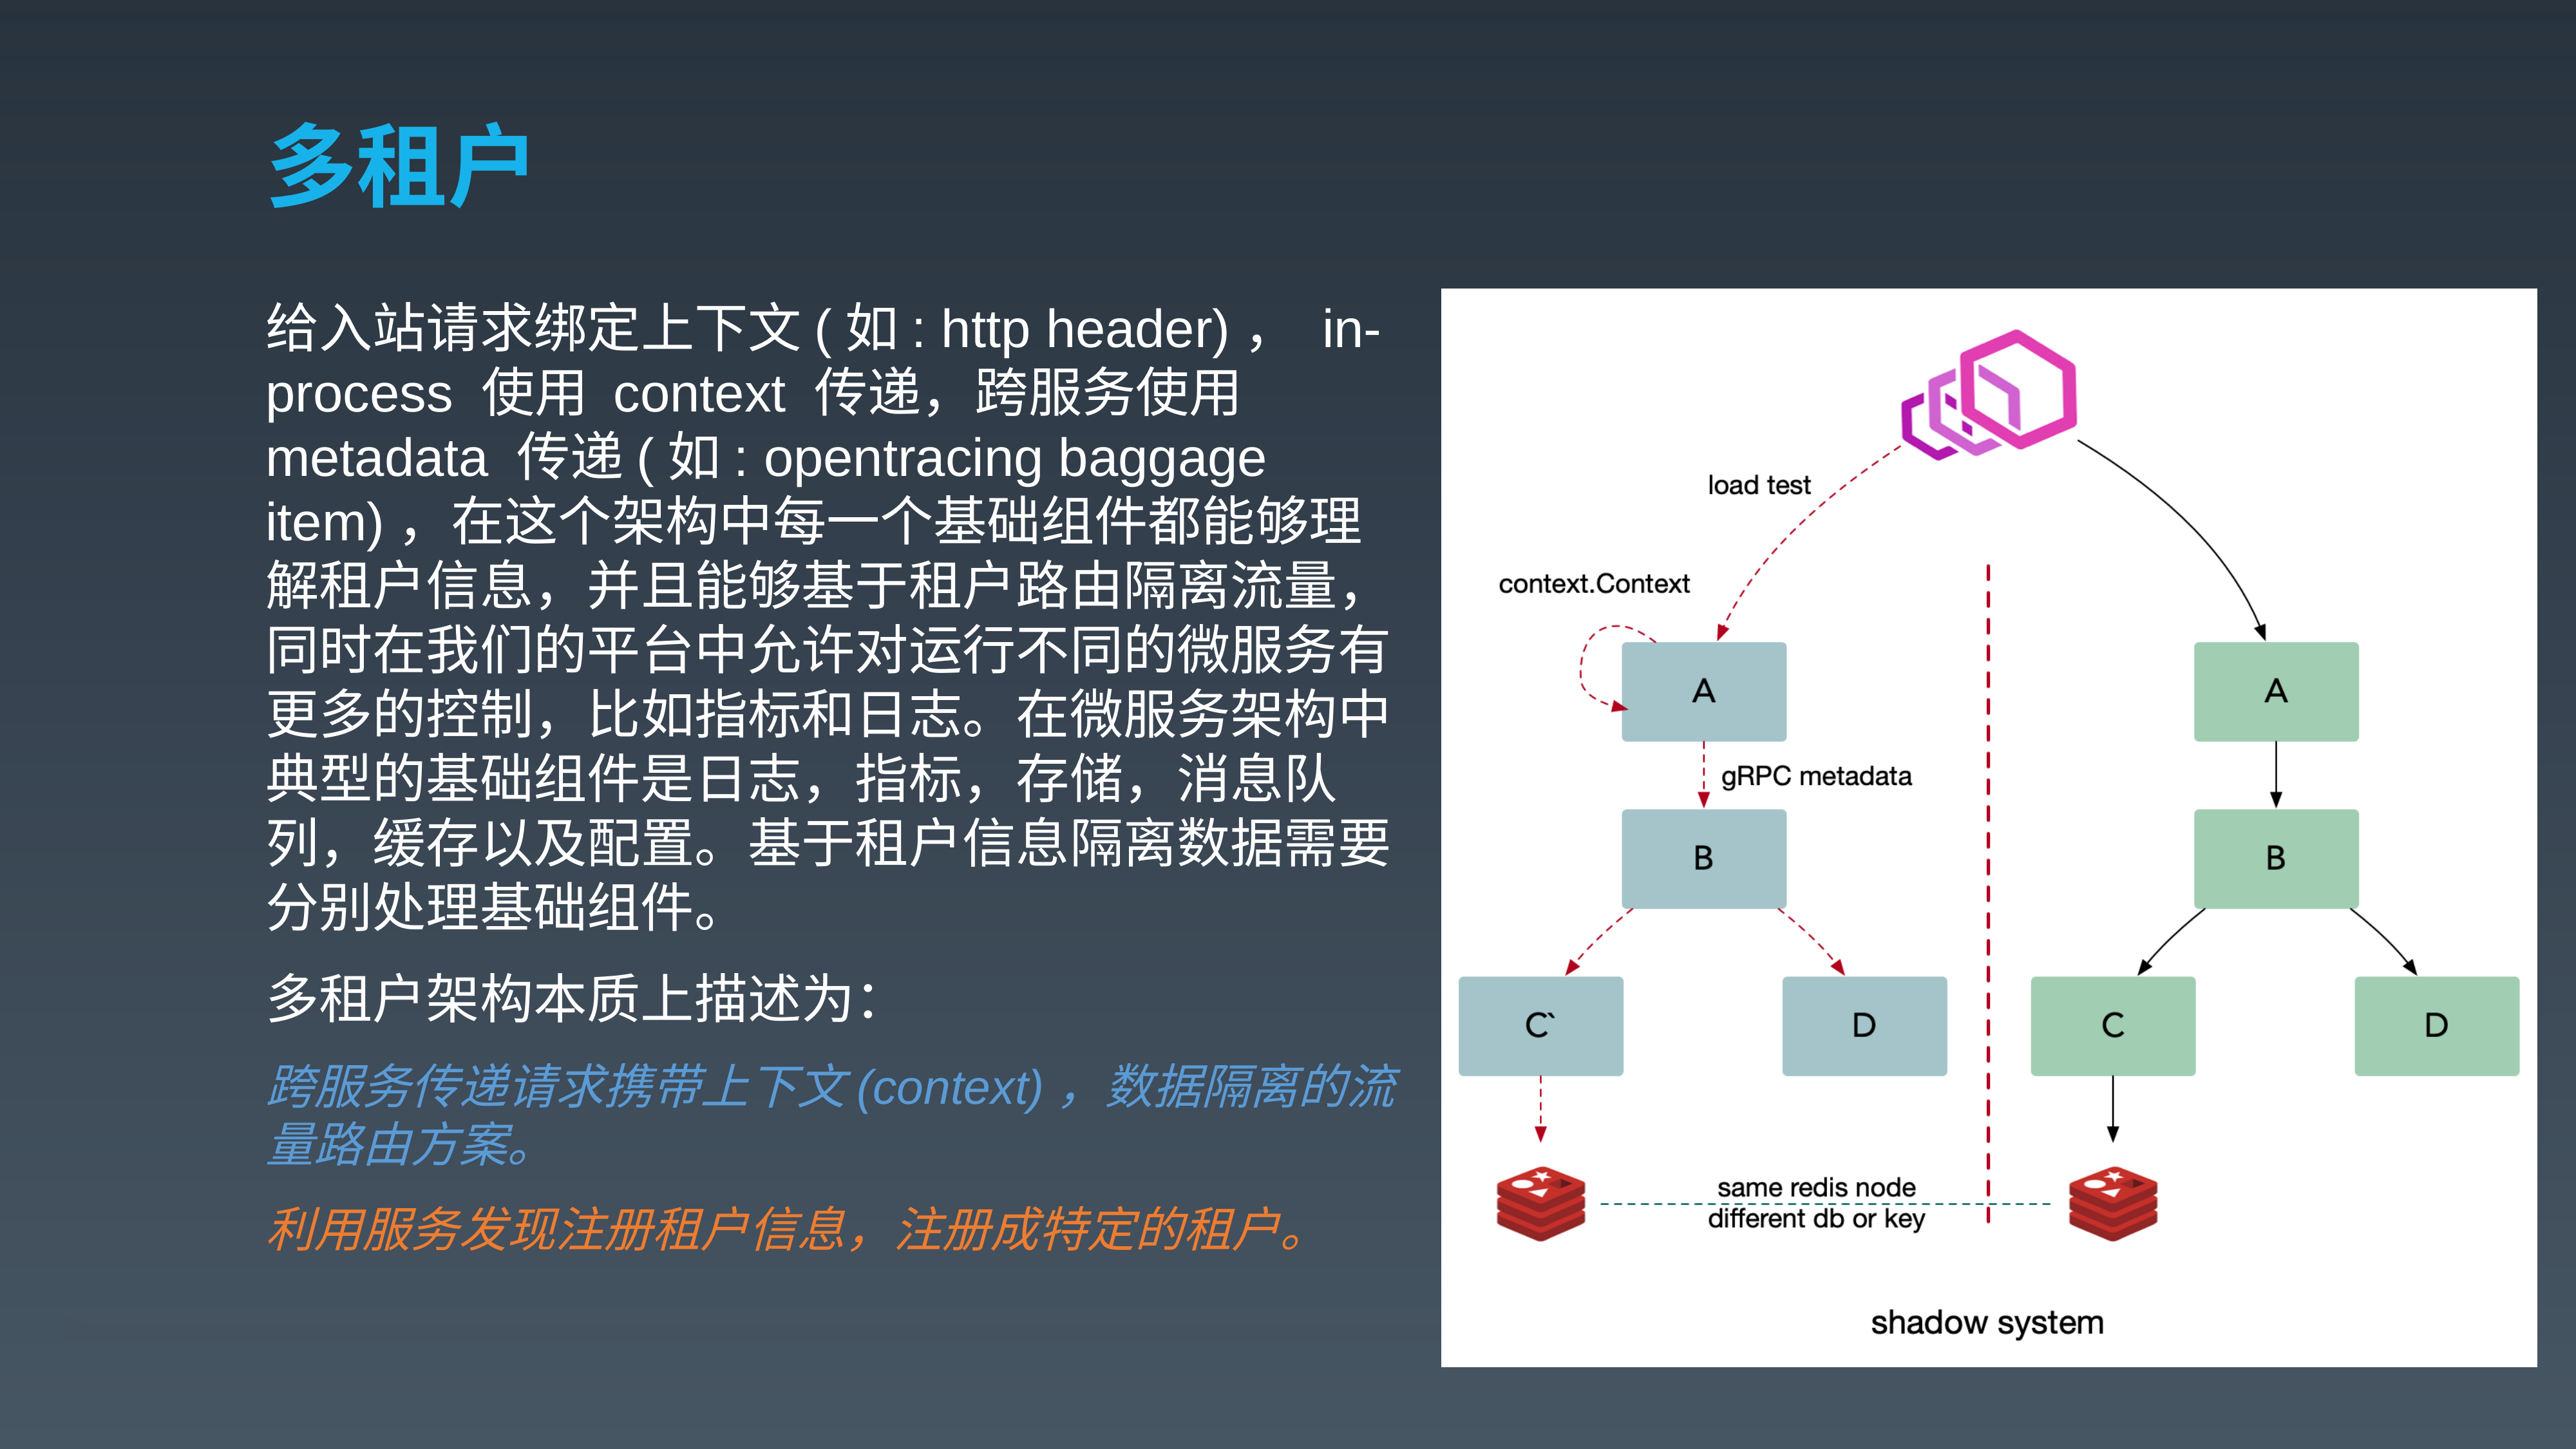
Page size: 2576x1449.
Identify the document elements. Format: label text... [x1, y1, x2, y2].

title 多租户 [260, 103, 2316, 243]
list 给入站请求绑定上下文(如: http header)， in-process 使用 context 传递，跨服务使用 metadata 传递(如: opentracing baggage item)，在这个架构中每一个基础组件都能够理解租户信息，并且能够基于租户路由隔离流量，同时在我们的平台中允许对运行不同的微服务有更多的控制，比如指标和日志。在微服务架构中典型的基础组件是日志，指标，存储，消息队列，缓存以及配置。基于租户信息隔离数据需要分别处理基础组件。 多租户架构本质上描述为： 跨服务传递请求携带上下文(context)，数据隔离的流量路由方案。 利用服务发现注册租户信息，注册成特定的租户。 [260, 288, 1403, 1339]
picture [0, 0, 2576, 1449]
